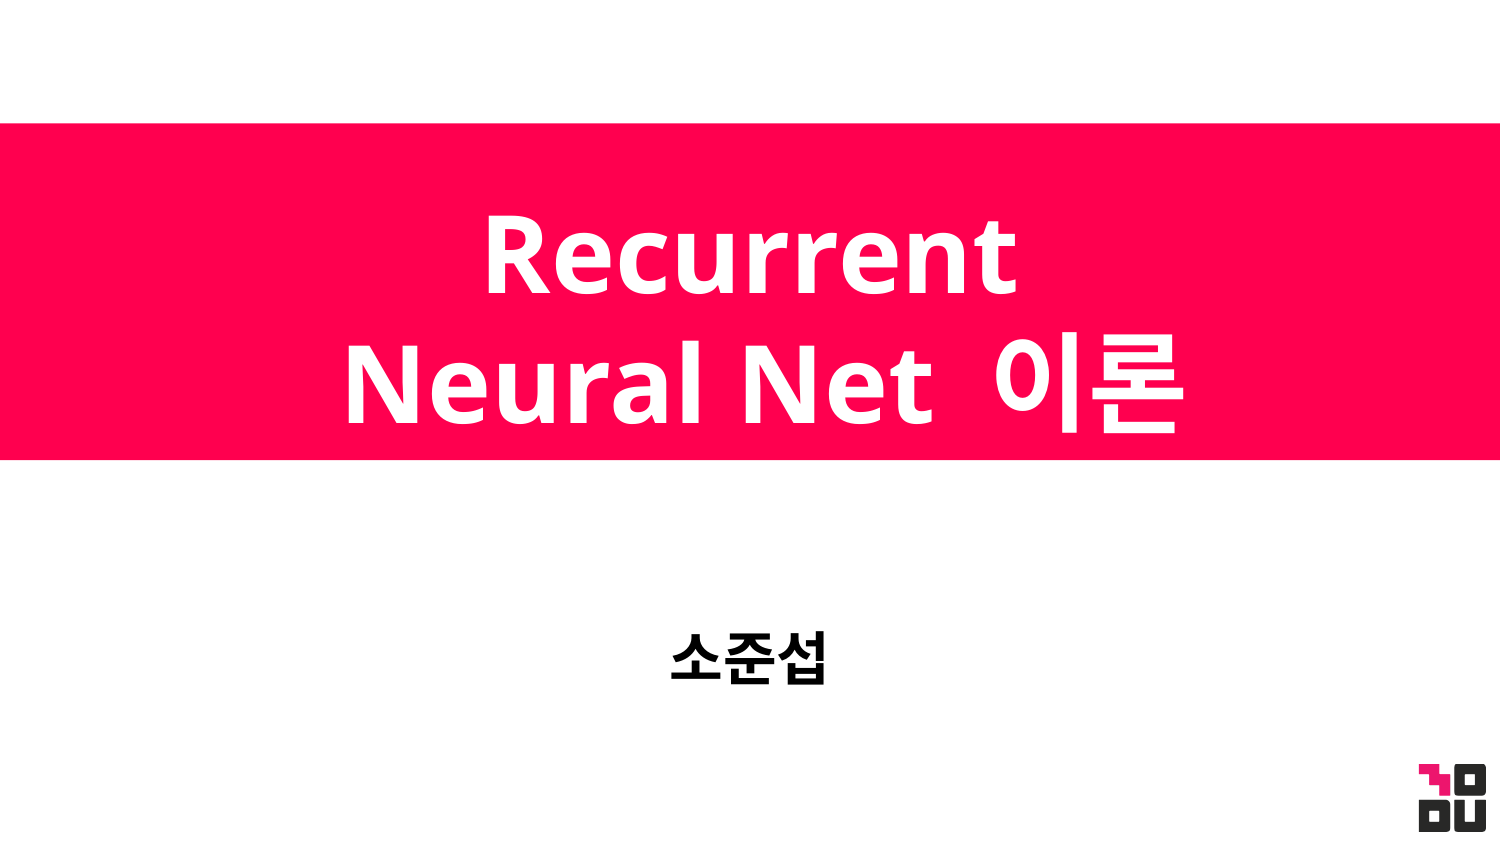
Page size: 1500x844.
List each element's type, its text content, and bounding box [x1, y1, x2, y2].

title Recurrent Neural Net 이론 [0, 123, 1500, 461]
subtitle 소준섭 [51, 537, 1449, 668]
picture [1418, 763, 1488, 832]
